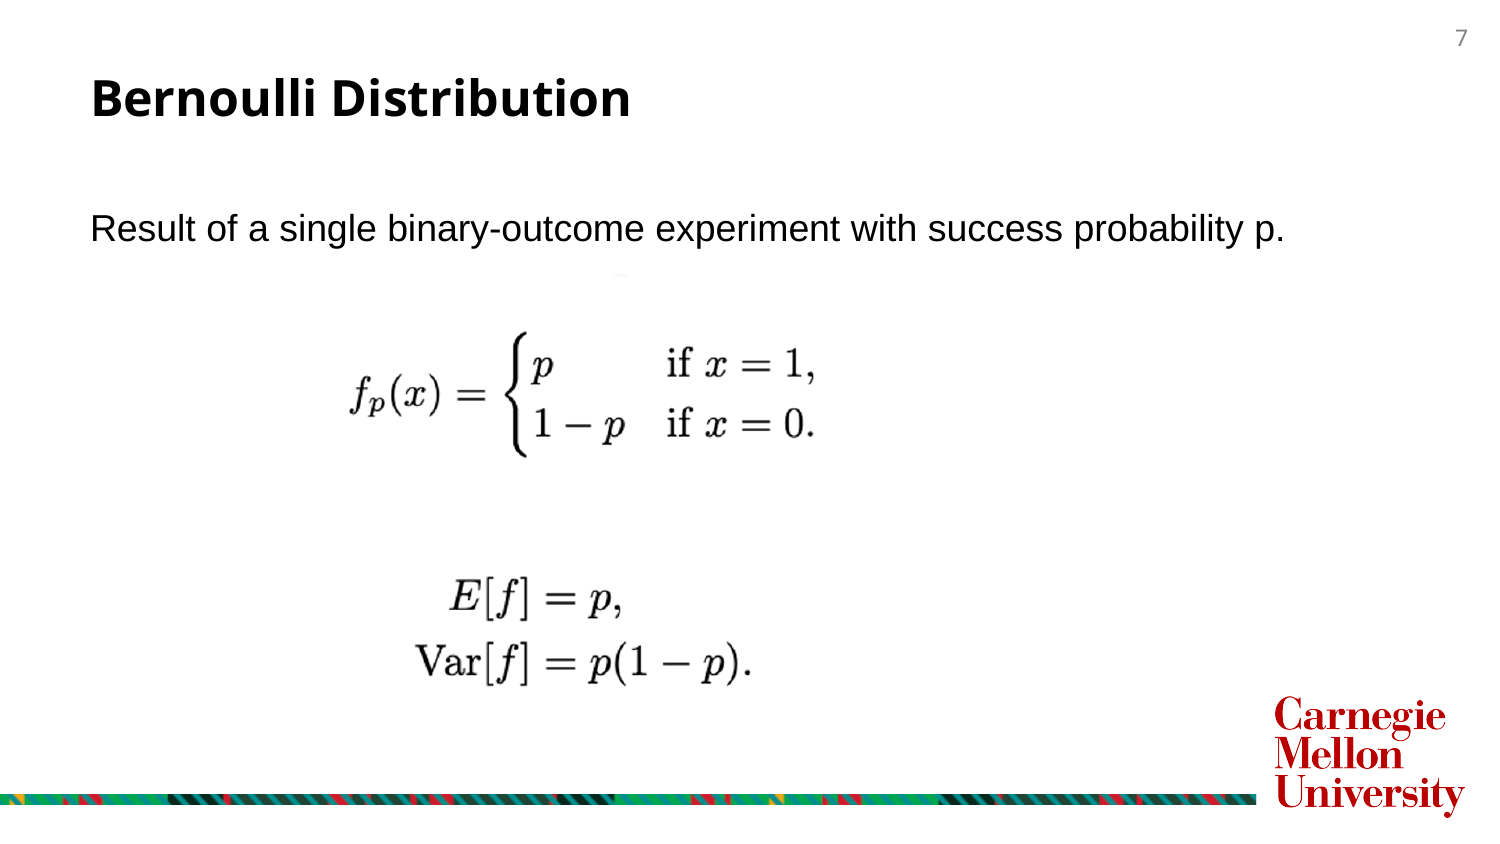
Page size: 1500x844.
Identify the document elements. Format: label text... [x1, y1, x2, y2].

picture [0, 794, 1257, 805]
picture [274, 274, 888, 511]
picture [1275, 696, 1465, 818]
picture [337, 521, 888, 738]
title Bernoulli Distribution [75, 59, 1425, 160]
list Result of a single binary-outcome experiment with success probability p. [75, 196, 1425, 335]
